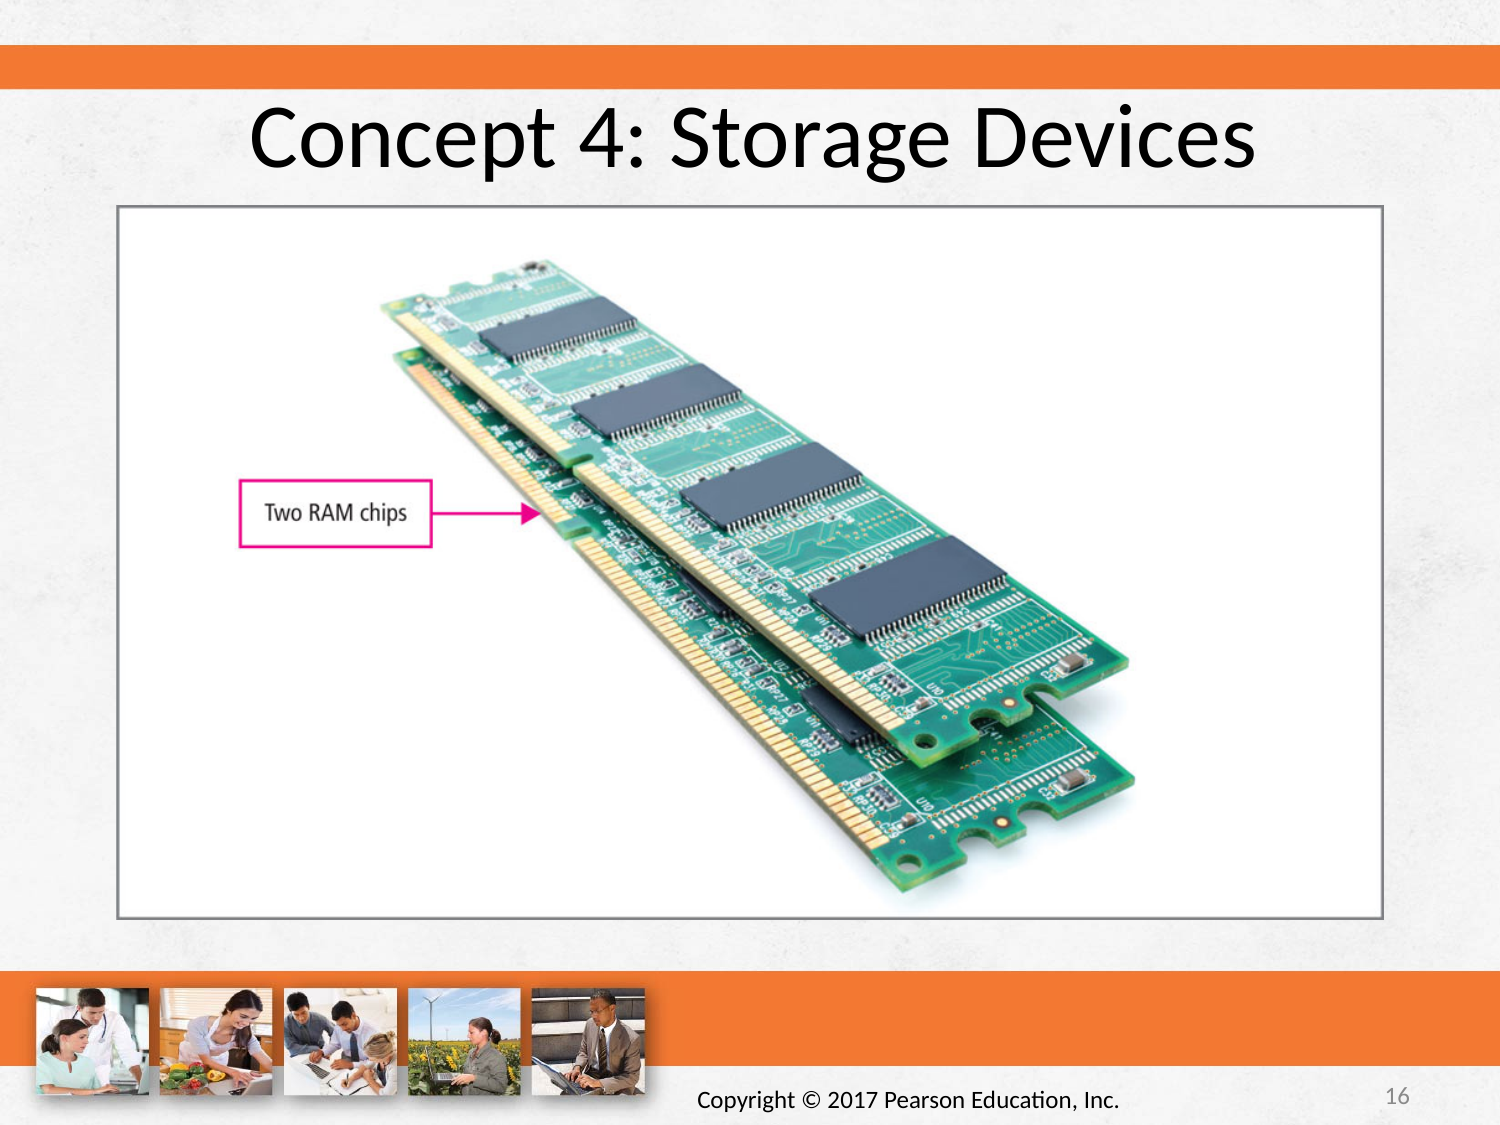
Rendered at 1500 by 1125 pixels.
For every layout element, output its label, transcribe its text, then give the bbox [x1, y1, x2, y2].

footer Copyright © 2017 Pearson Education, Inc. [649, 1053, 1175, 1114]
title Concept 4: Storage Devices [108, 49, 1401, 213]
picture [0, 0, 1500, 1125]
slide_number 16 [1074, 1065, 1425, 1125]
